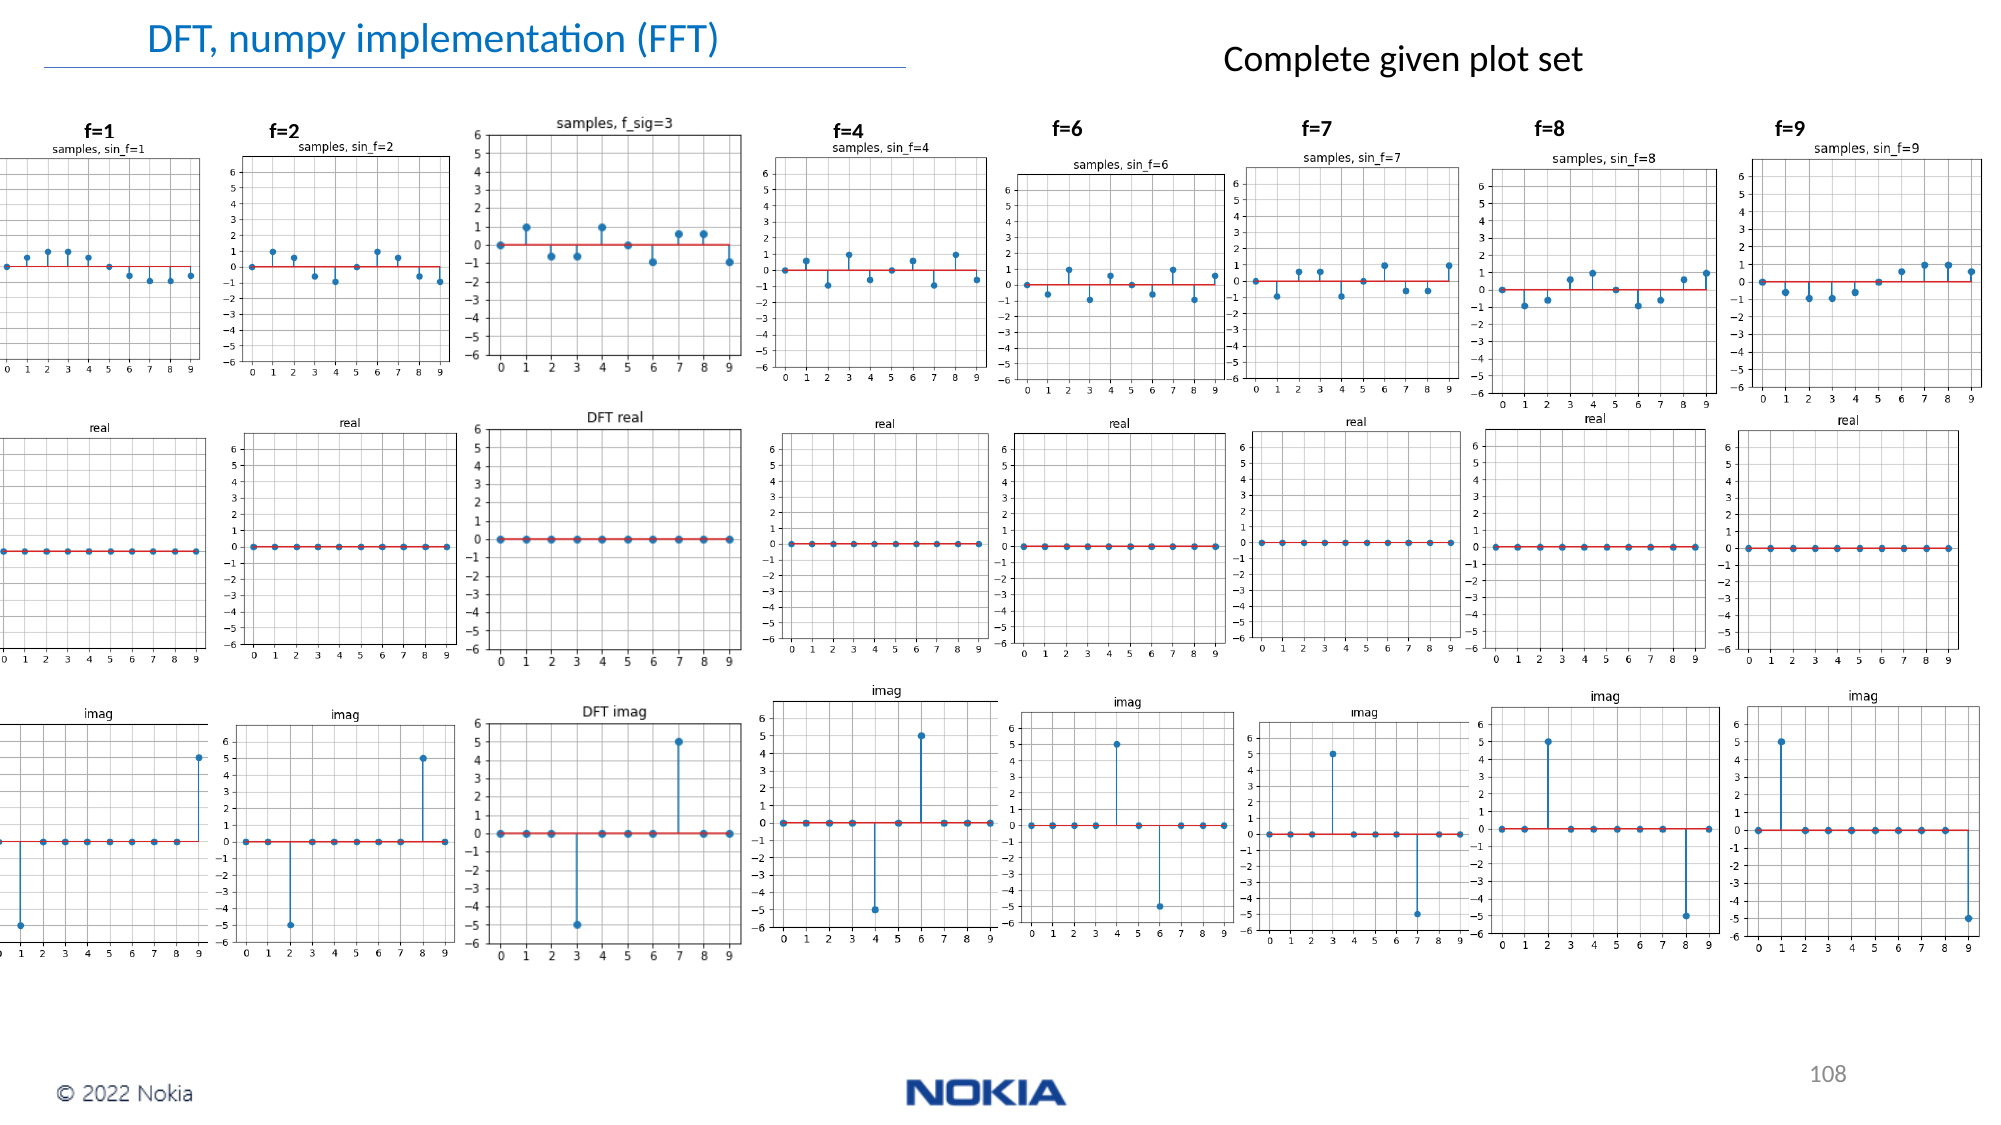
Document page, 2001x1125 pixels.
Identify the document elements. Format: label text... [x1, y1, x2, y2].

text_box f=9 [1751, 105, 1829, 137]
picture [1730, 689, 1985, 955]
picture [0, 421, 214, 665]
text_box f=2 [245, 109, 324, 138]
slide_number 108 [1412, 1042, 1863, 1103]
text_box f=1 [60, 109, 139, 138]
text_box f=4 [809, 109, 888, 138]
picture [36, 1066, 1167, 1111]
text_box f=6 [1028, 105, 1107, 149]
text_box f=8 [1510, 105, 1589, 149]
text_box DFT, numpy implementation (FFT) [43, 0, 824, 67]
text_box Complete given plot set [1013, 4, 1794, 87]
text_box f=7 [1278, 105, 1356, 148]
picture [0, 707, 462, 962]
picture [0, 138, 462, 379]
picture [218, 108, 1995, 976]
